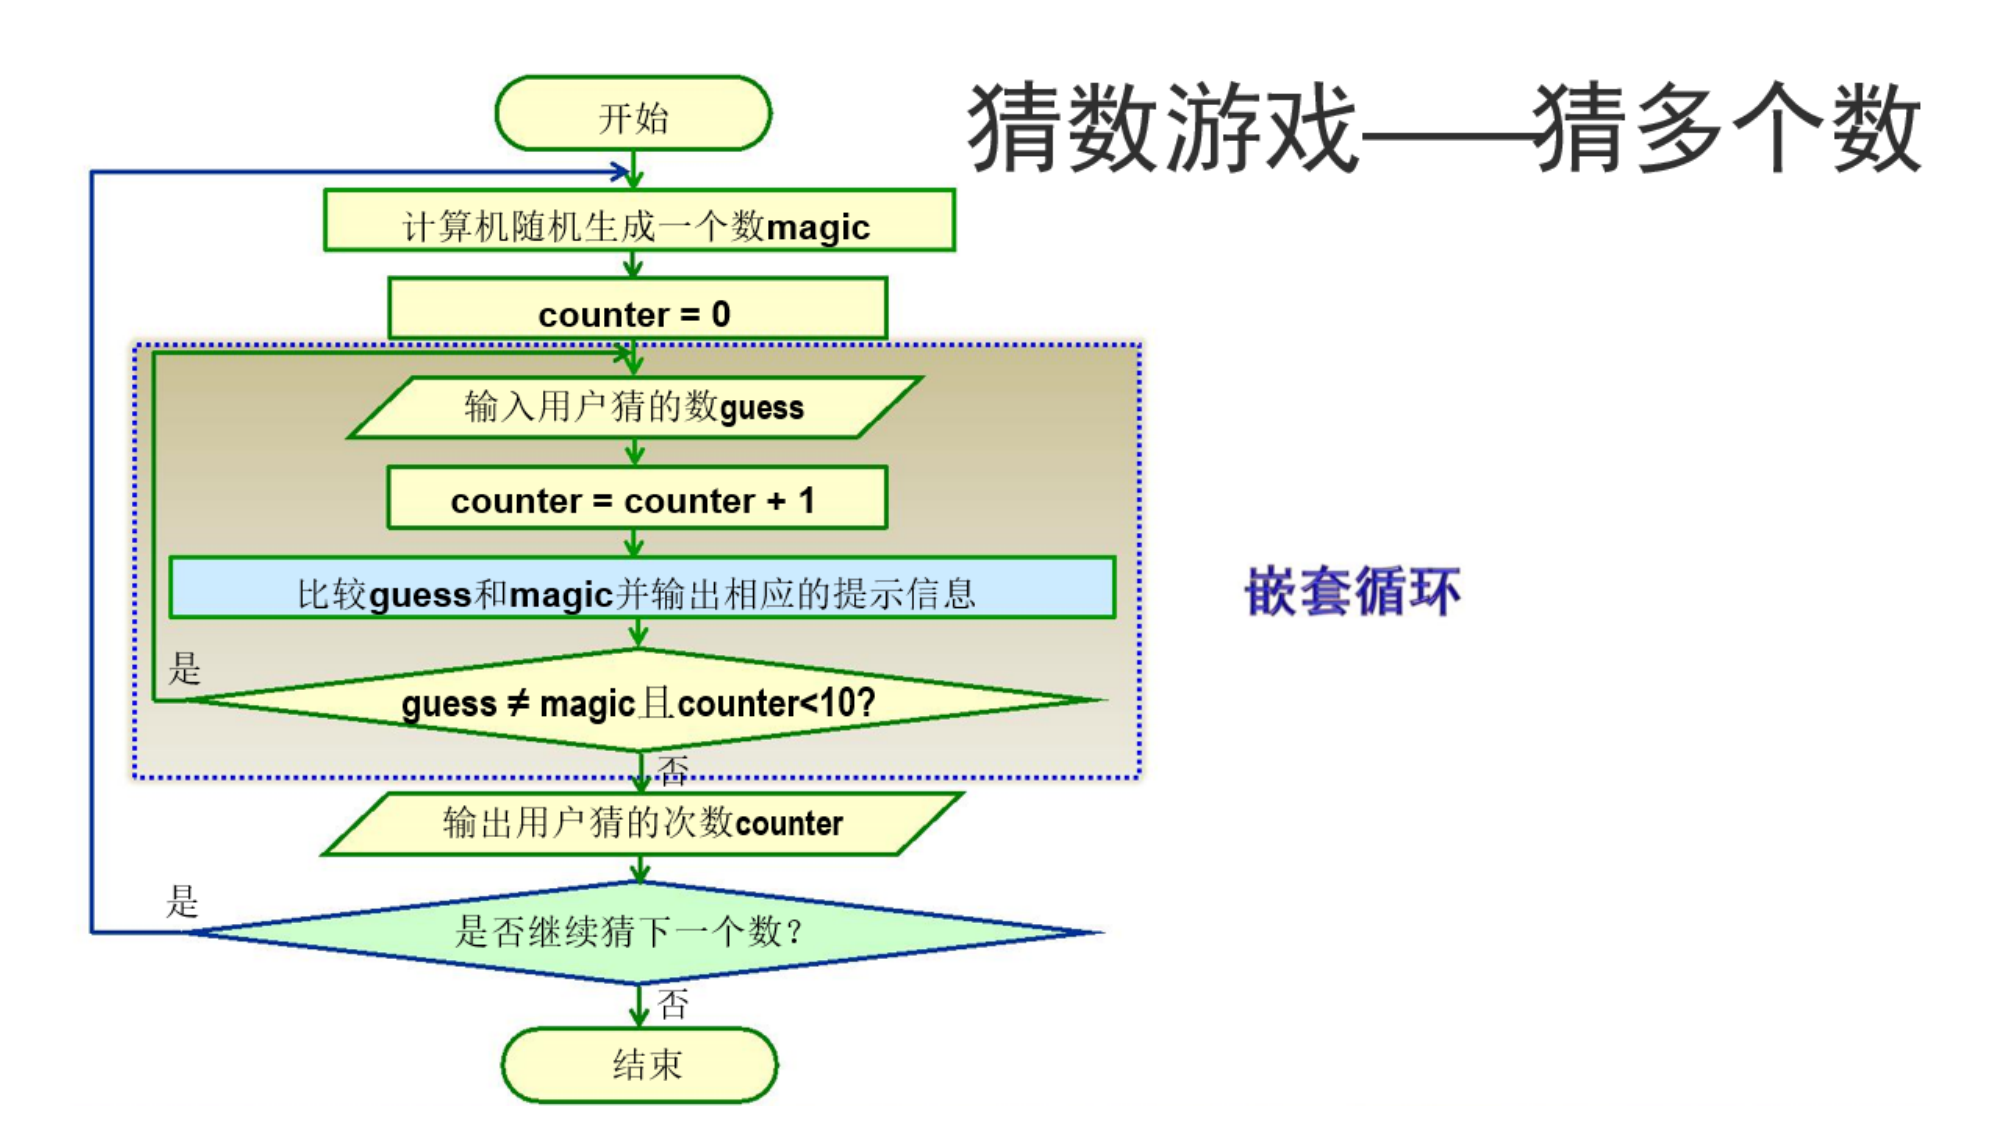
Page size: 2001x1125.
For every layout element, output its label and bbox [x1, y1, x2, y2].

picture [70, 19, 1930, 1106]
